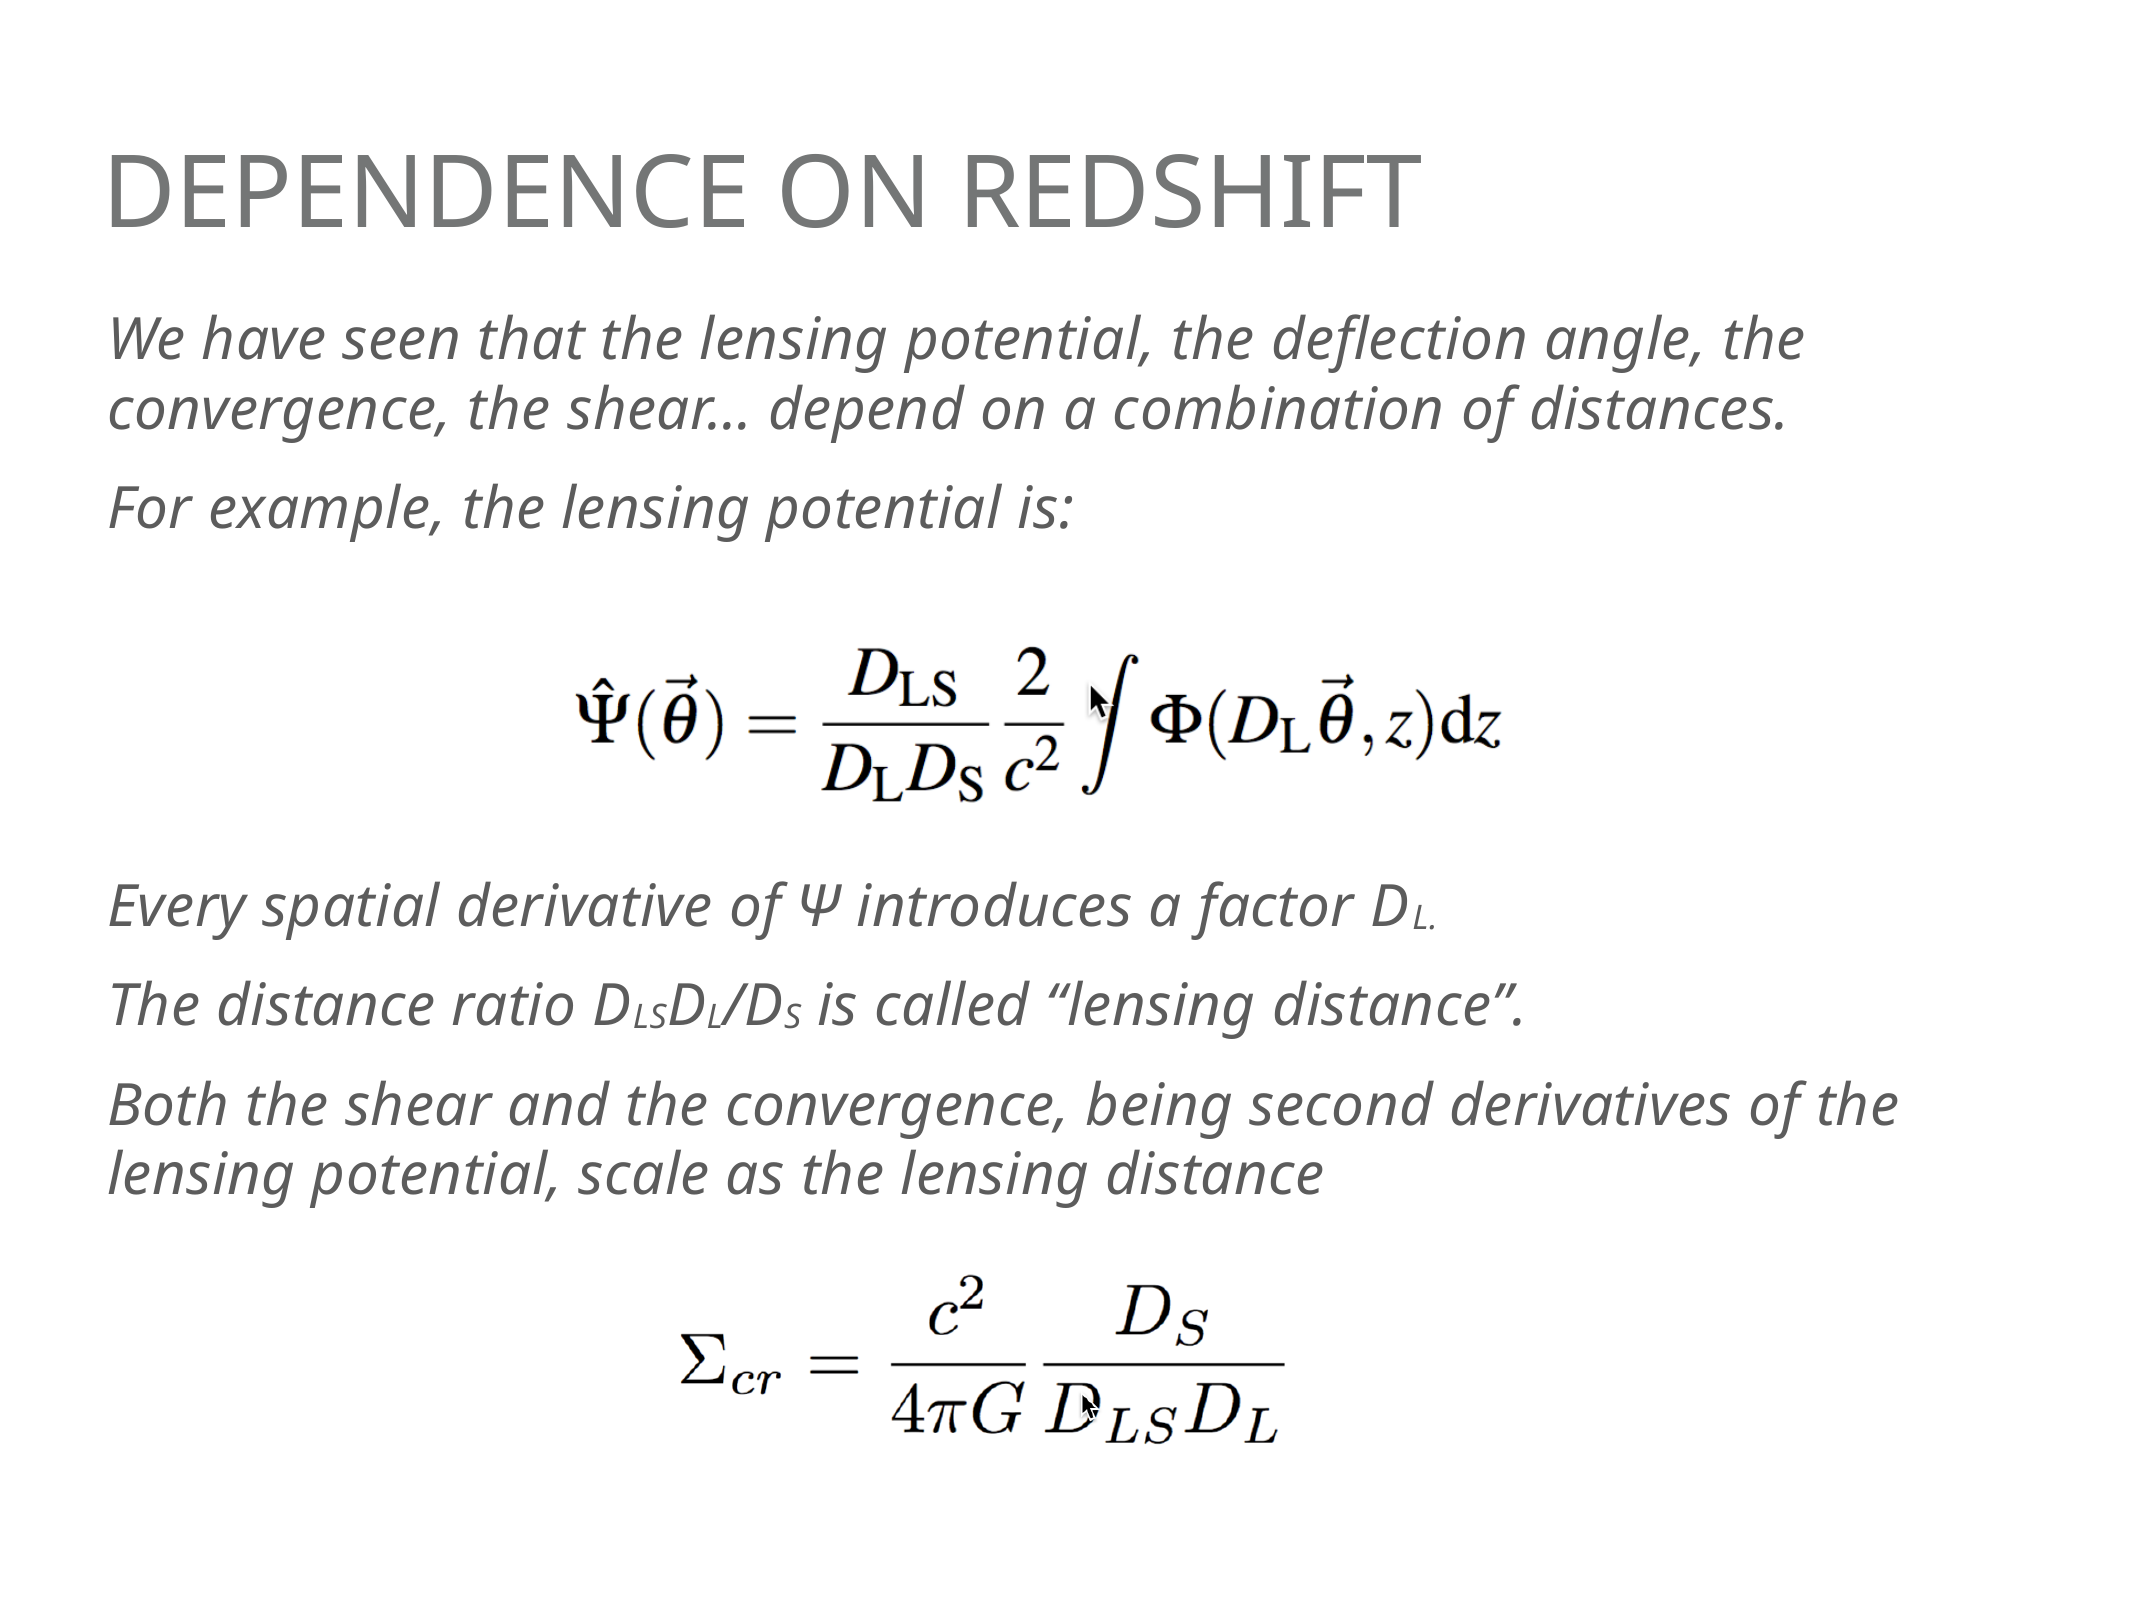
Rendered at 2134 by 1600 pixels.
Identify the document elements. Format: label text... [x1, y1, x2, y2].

picture [542, 603, 1515, 828]
text_box Every spatial derivative of Ψ introduces a factor DL. The distance ratio DLSDL/DS is called “lensing distance”. Both the shear and the convergence, being second derivatives of the lensing potential, scale as the lensing distance [98, 860, 2035, 1215]
picture [637, 1247, 1337, 1472]
text_box We have seen that the lensing potential, the deflection angle, the convergence, the shear… depend on a combination of distances. For example, the lensing potential is: [98, 292, 2035, 549]
title Dependence on redshift [93, 118, 2041, 238]
